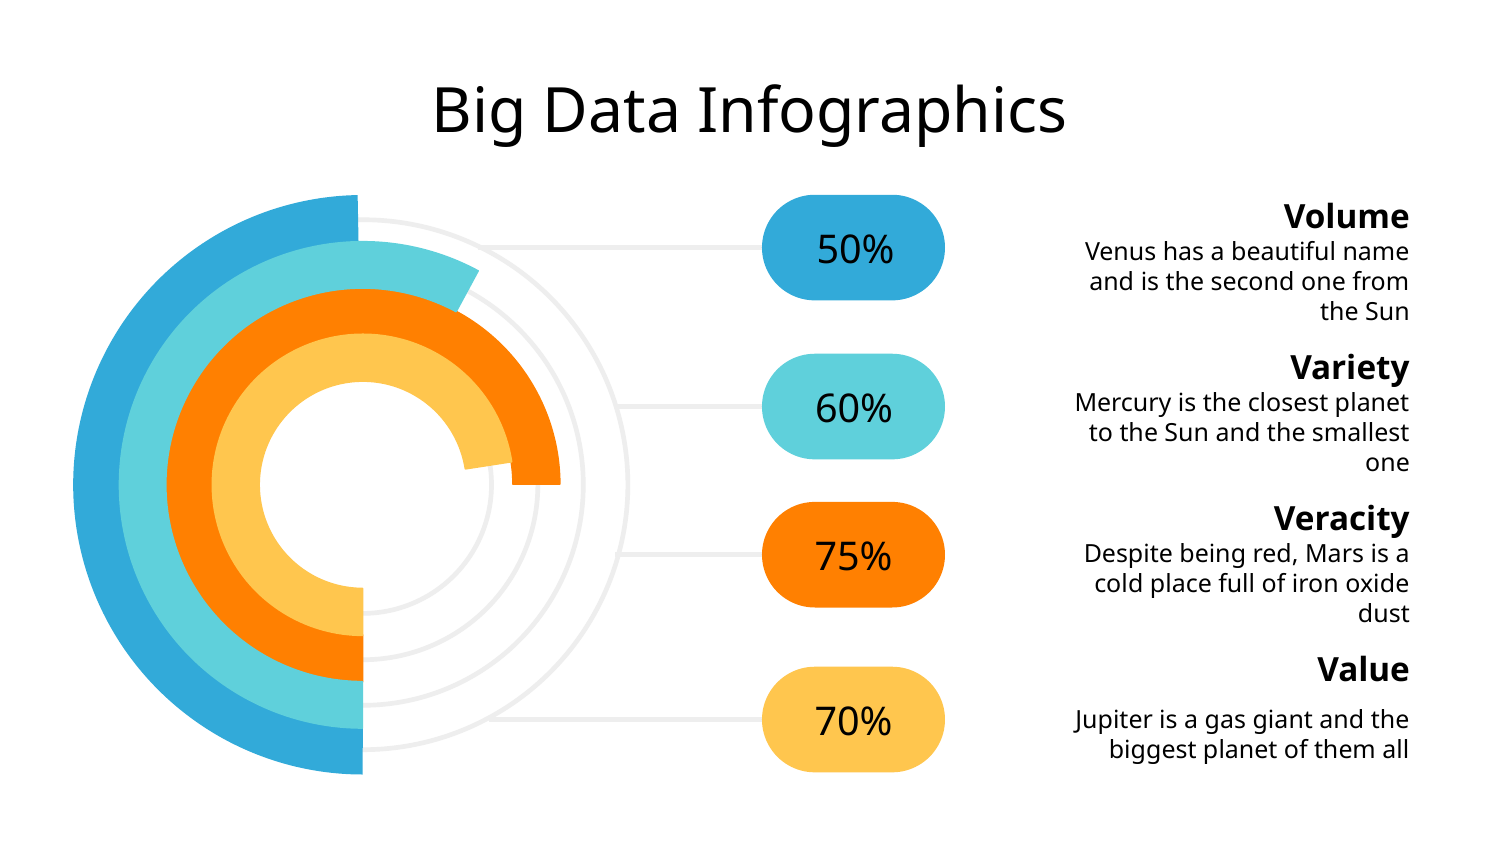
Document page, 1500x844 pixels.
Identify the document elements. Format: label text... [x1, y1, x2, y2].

title Big Data Infographics [75, 67, 1425, 147]
text_box Volume [1201, 194, 1425, 236]
text_box Value [1212, 647, 1425, 689]
text_box Mercury is the closest planet to the Sun and the smallest one [1038, 389, 1425, 475]
text_box [249, 195, 359, 218]
text_box [762, 194, 946, 301]
text_box Veracity [1201, 496, 1425, 538]
text_box Despite being red, Mars is a cold place full of iron oxide dust [1038, 540, 1425, 626]
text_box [97, 219, 629, 750]
text_box 75% [780, 532, 927, 578]
text_box 60% [780, 384, 928, 430]
text_box [263, 757, 363, 775]
text_box 70% [780, 697, 927, 742]
text_box [762, 666, 946, 773]
text_box Jupiter is a gas giant and the biggest planet of them all [1038, 691, 1425, 777]
text_box Venus has a beautiful name and is the second one from the Sun [1038, 238, 1425, 324]
text_box [762, 353, 946, 460]
text_box [73, 382, 92, 588]
text_box Variety [1201, 345, 1425, 387]
text_box [762, 501, 946, 608]
text_box 50% [782, 225, 929, 271]
